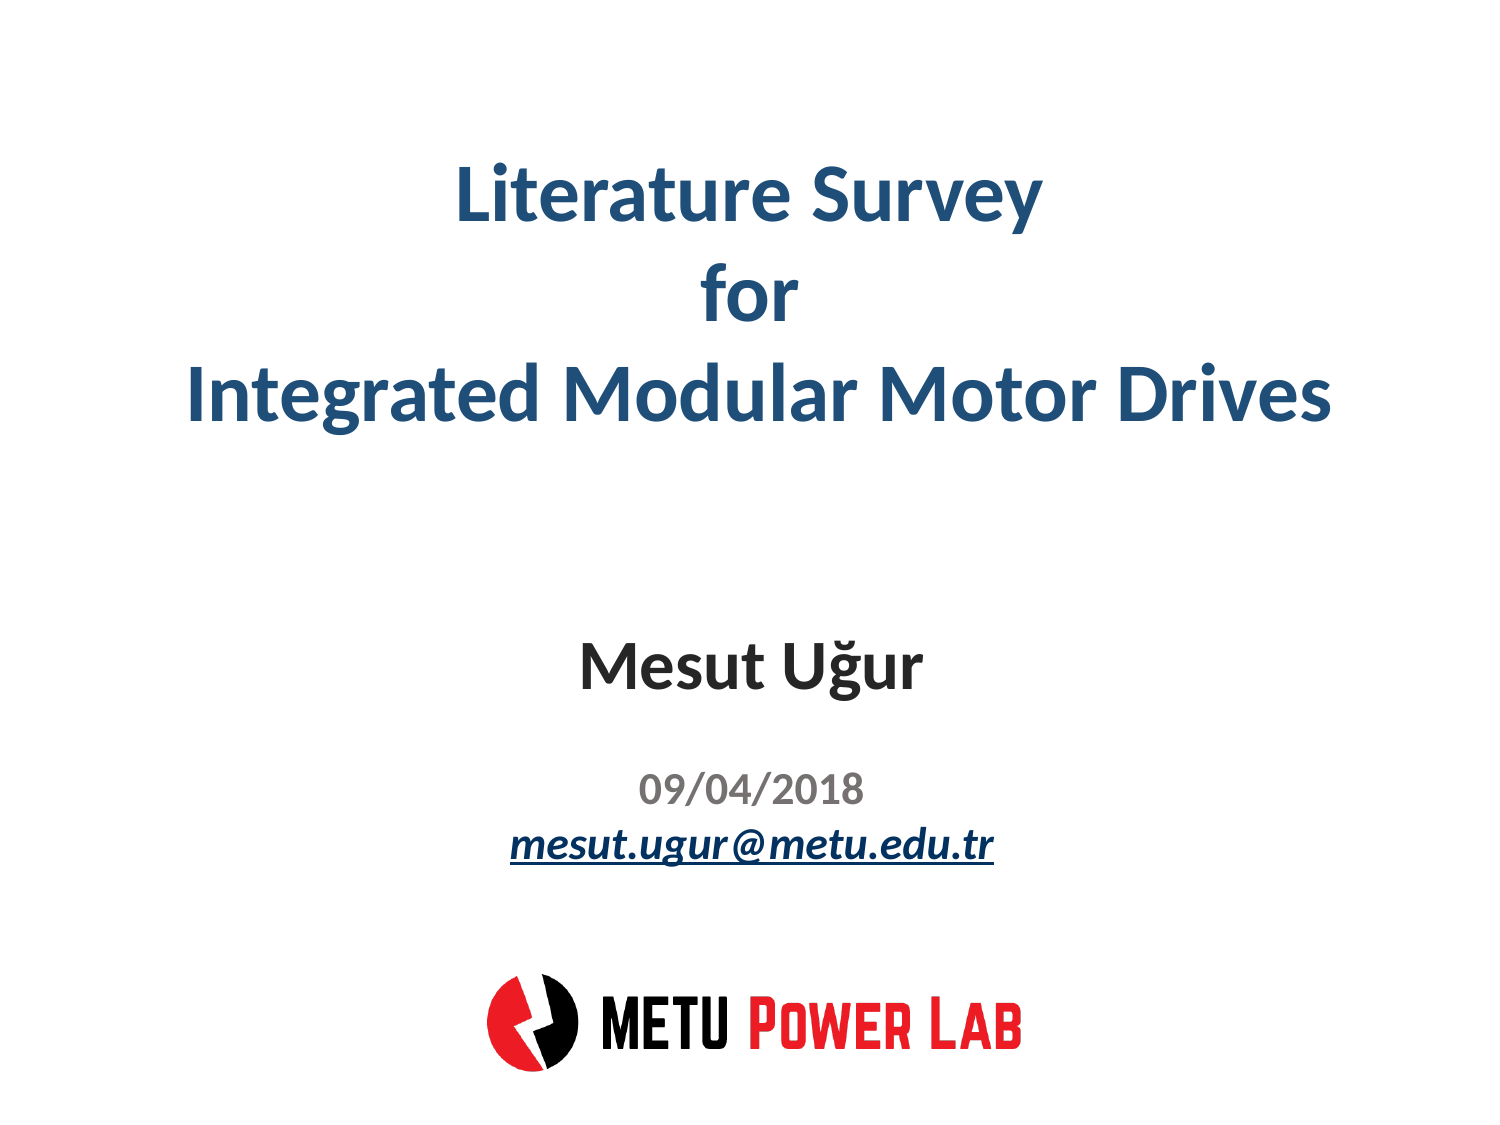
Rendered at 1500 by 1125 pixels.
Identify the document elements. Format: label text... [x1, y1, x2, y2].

picture [470, 956, 1033, 1081]
text_box Mesut Uğur 09/04/2018 mesut.ugur@metu.edu.tr [78, 611, 1425, 876]
text_box Literature Survey for Integrated Modular Motor Drives [0, 130, 1500, 446]
